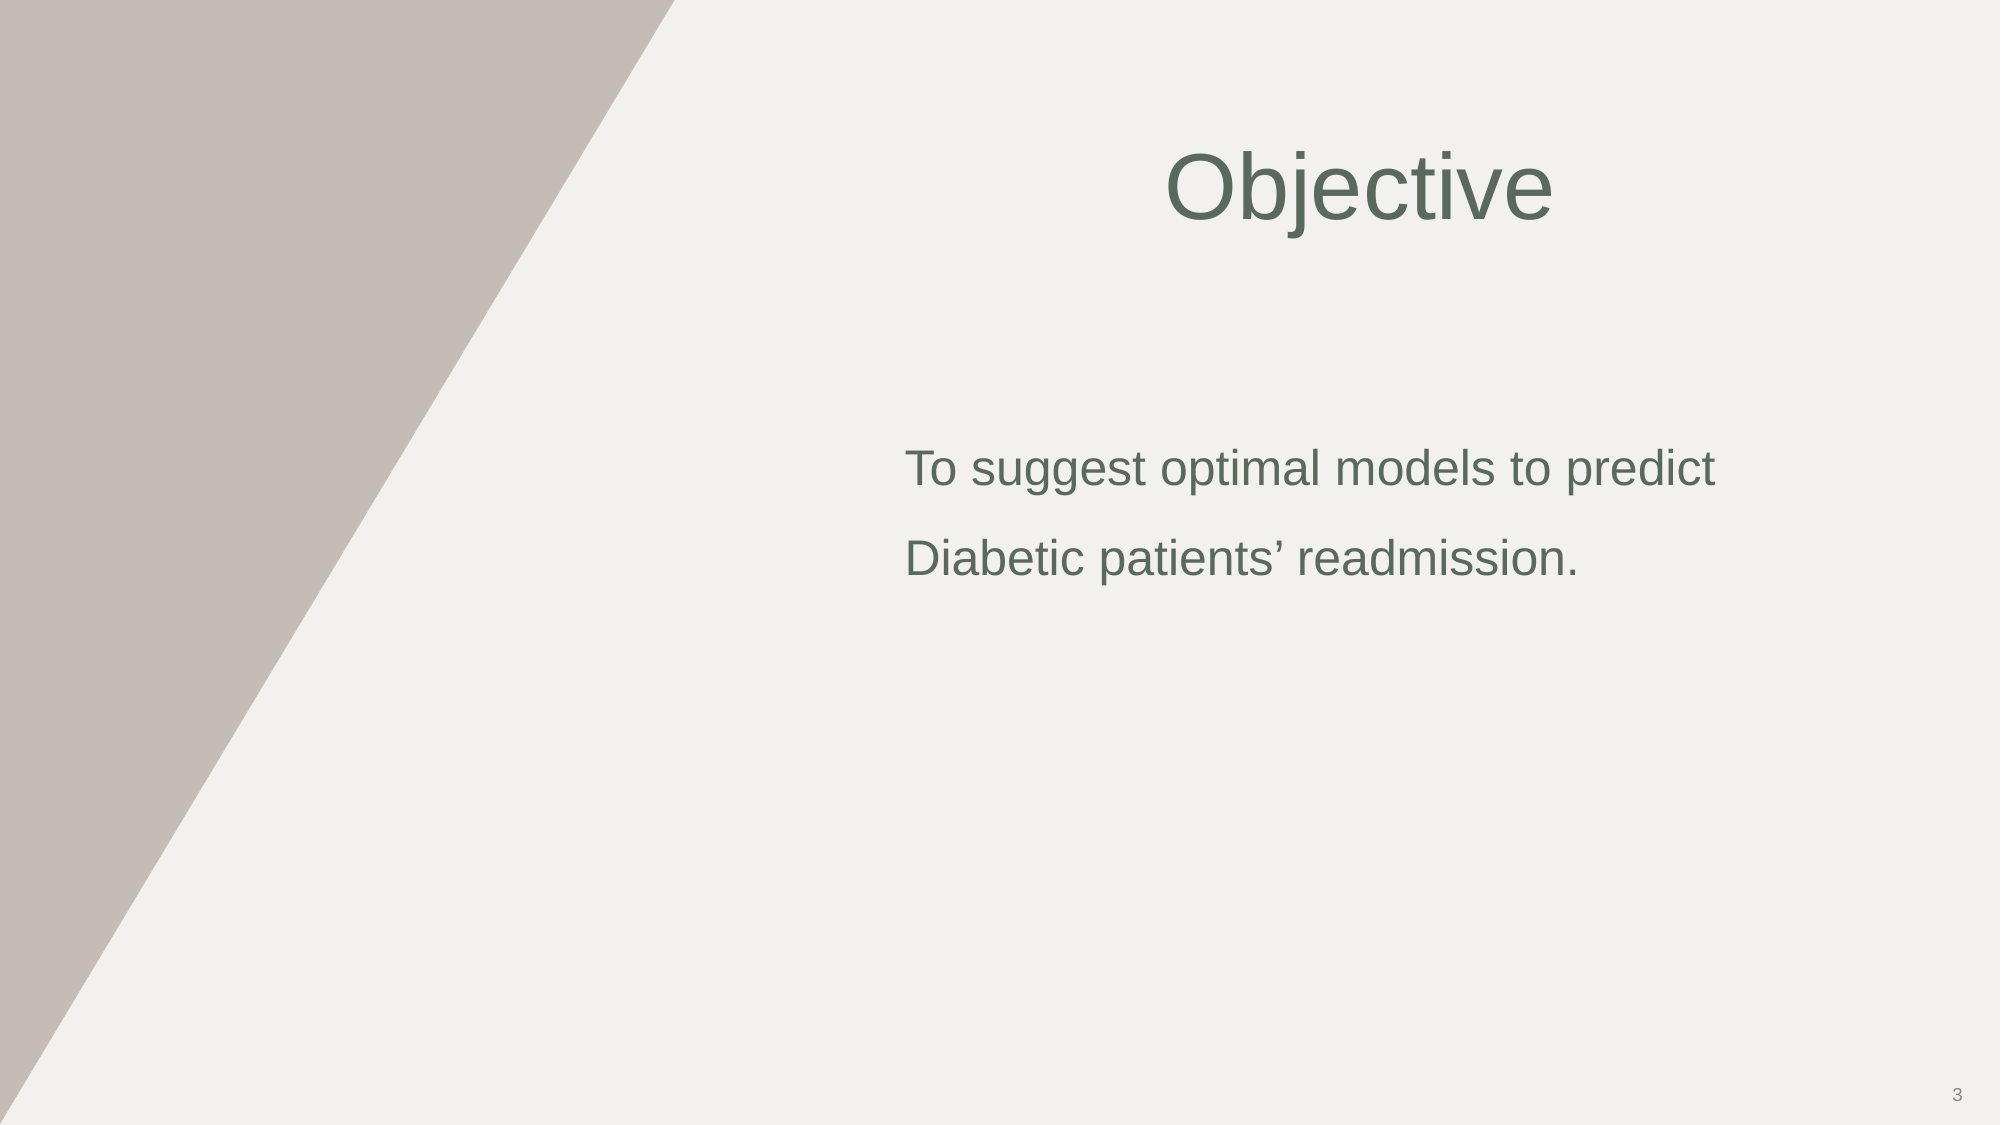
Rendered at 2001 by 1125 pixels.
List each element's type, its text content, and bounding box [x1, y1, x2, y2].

text_box [0, 0, 675, 1124]
title Objective [1150, 130, 1810, 333]
list To suggest optimal models to predict Diabetic patients’ readmission. [889, 397, 1910, 834]
slide_number ‹#› [1528, 1064, 1979, 1124]
